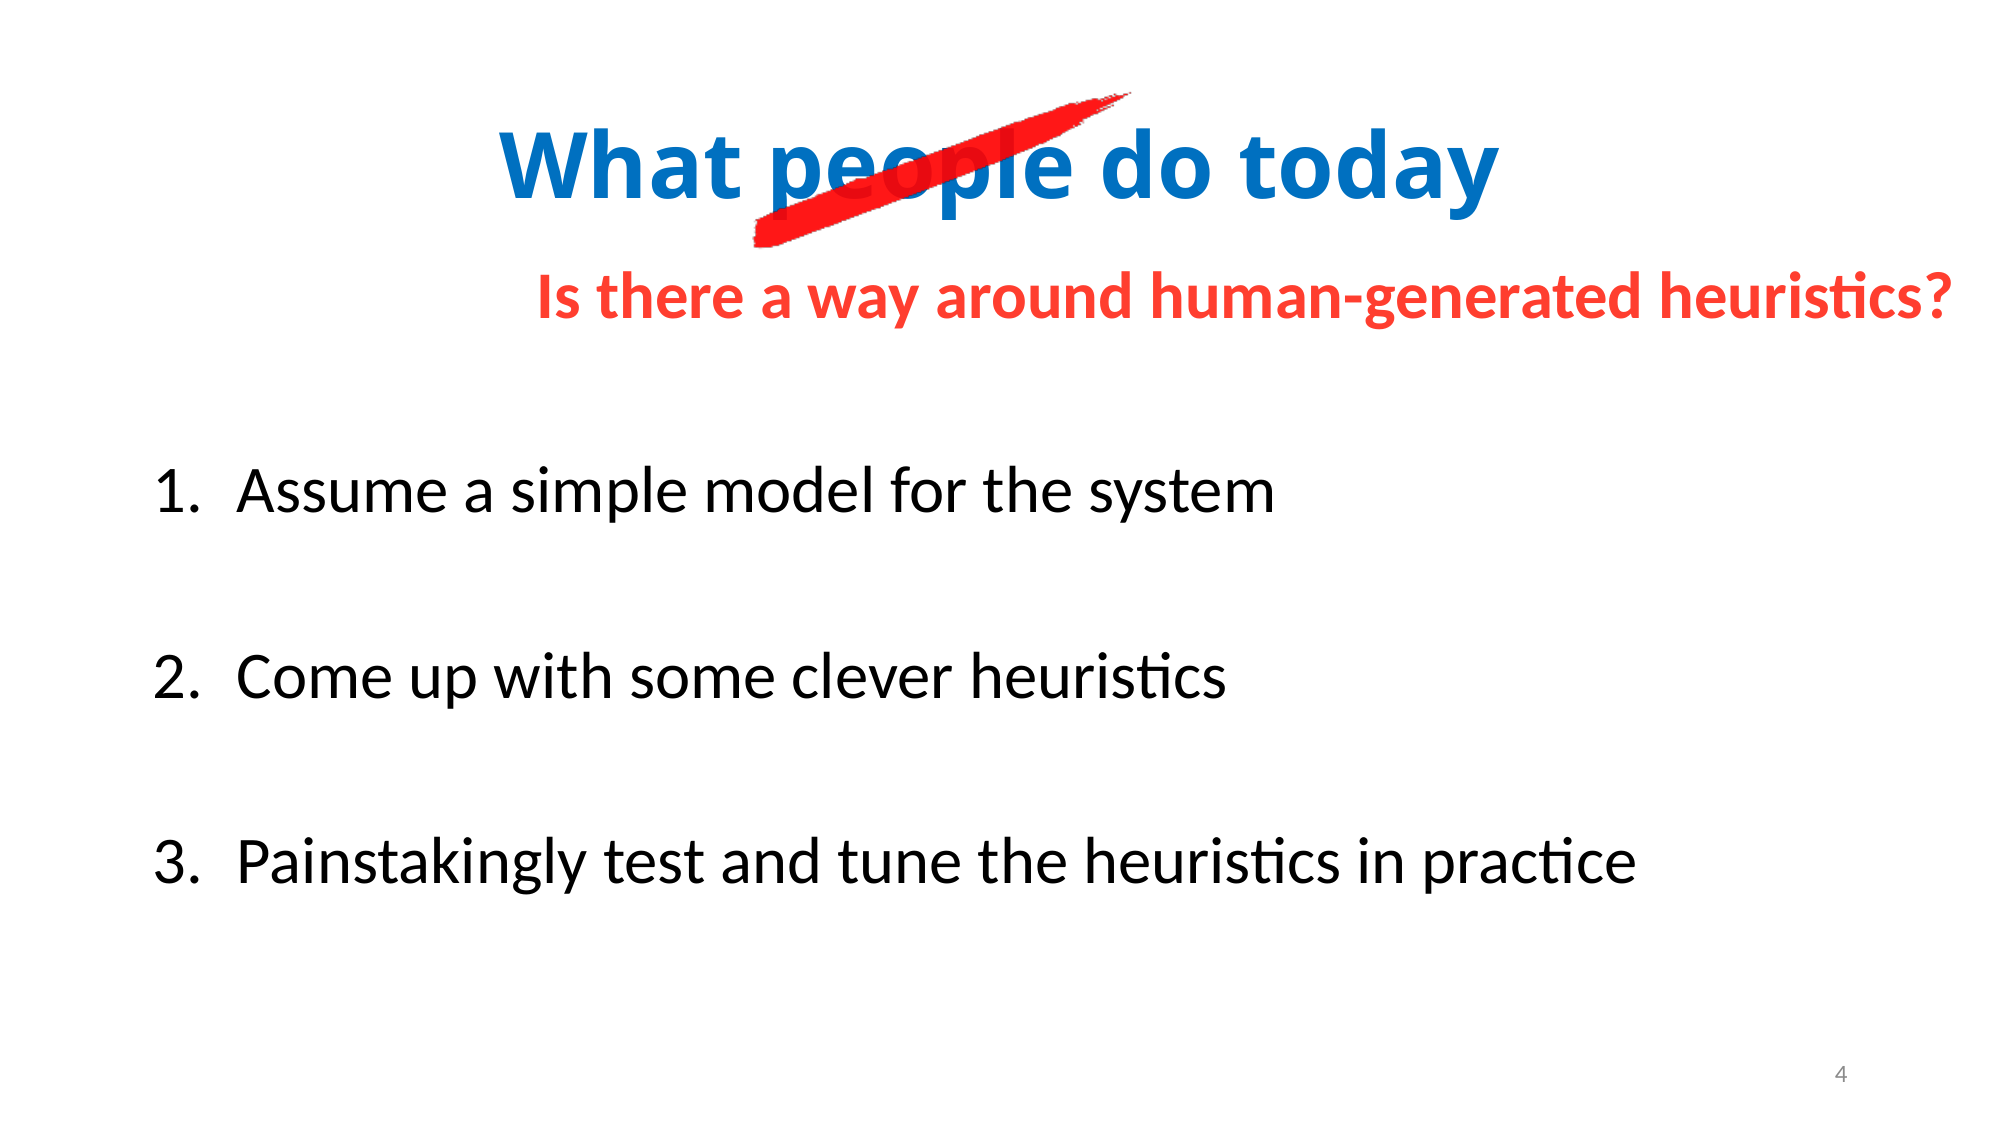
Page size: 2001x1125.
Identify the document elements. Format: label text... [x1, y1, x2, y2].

title What people do today [137, 59, 1043, 278]
text_box Is there a way around human-generated heuristics? [521, 244, 1971, 339]
picture [616, 109, 1232, 228]
title What people do today [896, 59, 1863, 244]
slide_number 4 [1412, 1042, 1863, 1103]
list Assume a simple model for the system Come up with some clever heuristics Painstakingly test and tune the heuristics in practice [137, 346, 1863, 1061]
